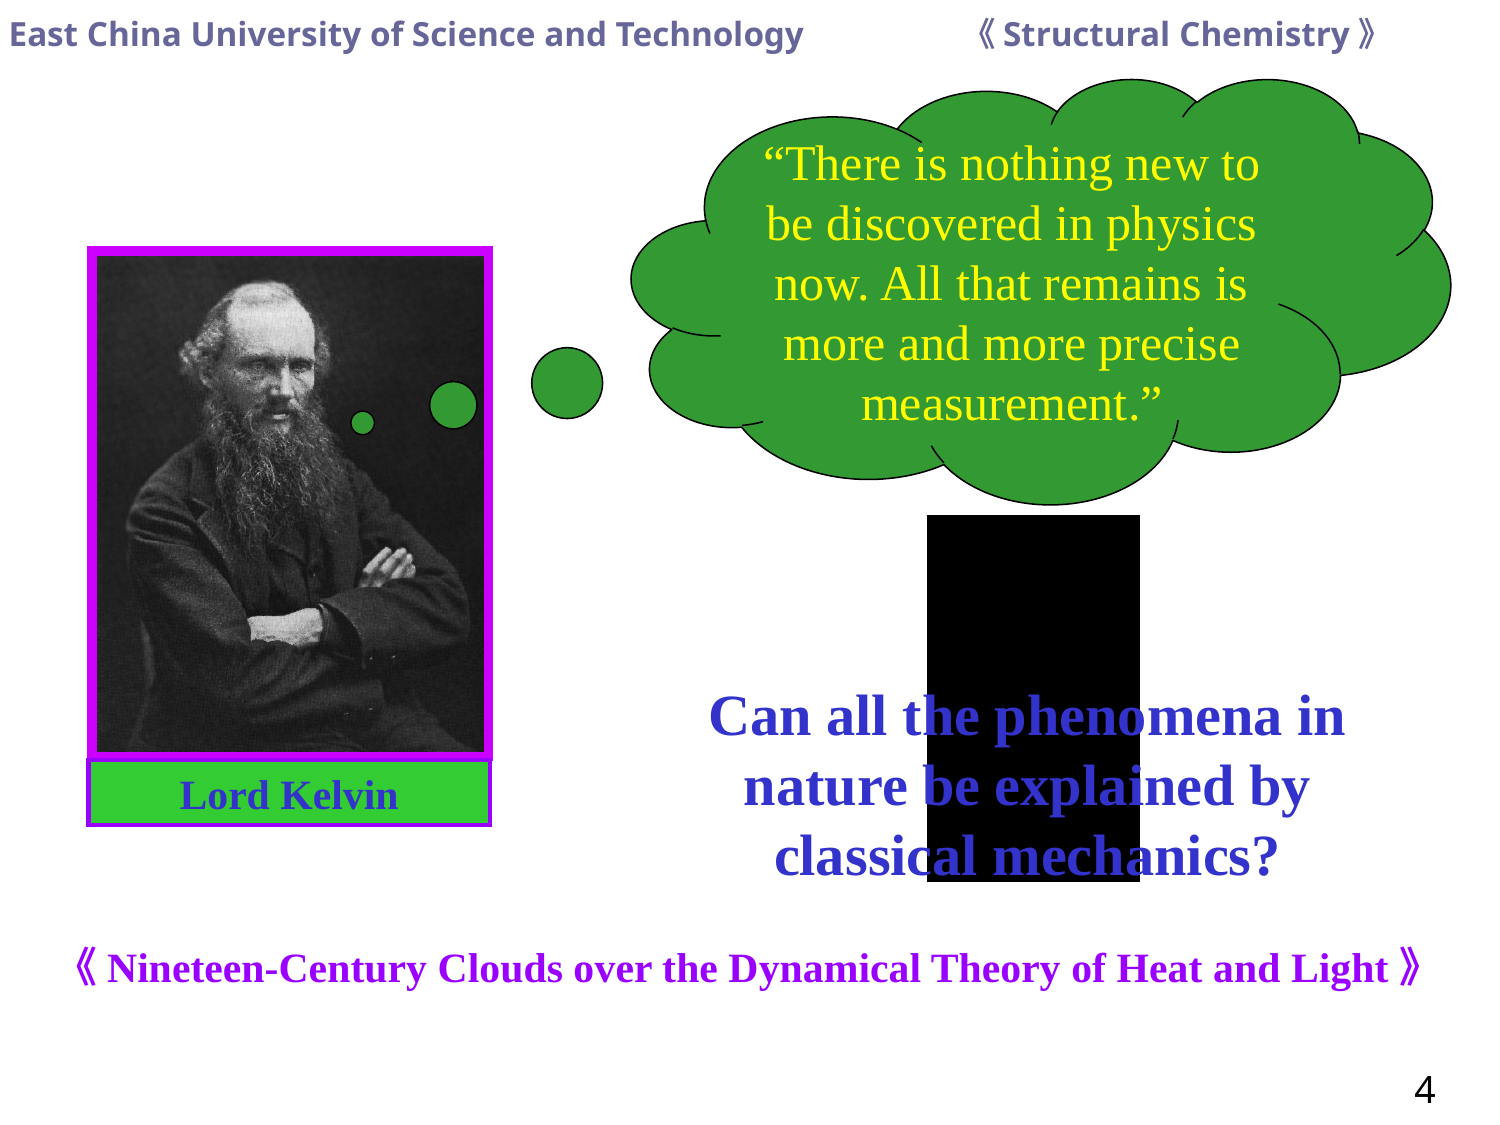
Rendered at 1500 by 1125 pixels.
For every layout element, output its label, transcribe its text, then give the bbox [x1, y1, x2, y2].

text_box Can all the phenomena in nature be explained by classical mechanics? [643, 670, 1412, 895]
text_box “There is nothing new to be discovered in physics now. All that remains is more and more precise measurement.” [531, 347, 603, 419]
picture [926, 515, 1140, 882]
text_box Lord Kelvin [88, 760, 490, 825]
text_box “There is nothing new to be discovered in physics now. All that remains is more and more precise measurement.” [631, 79, 1451, 505]
picture [96, 255, 484, 752]
text_box 《Nineteen-Century Clouds over the Dynamical Theory of Heat and Light》 [40, 933, 1457, 999]
